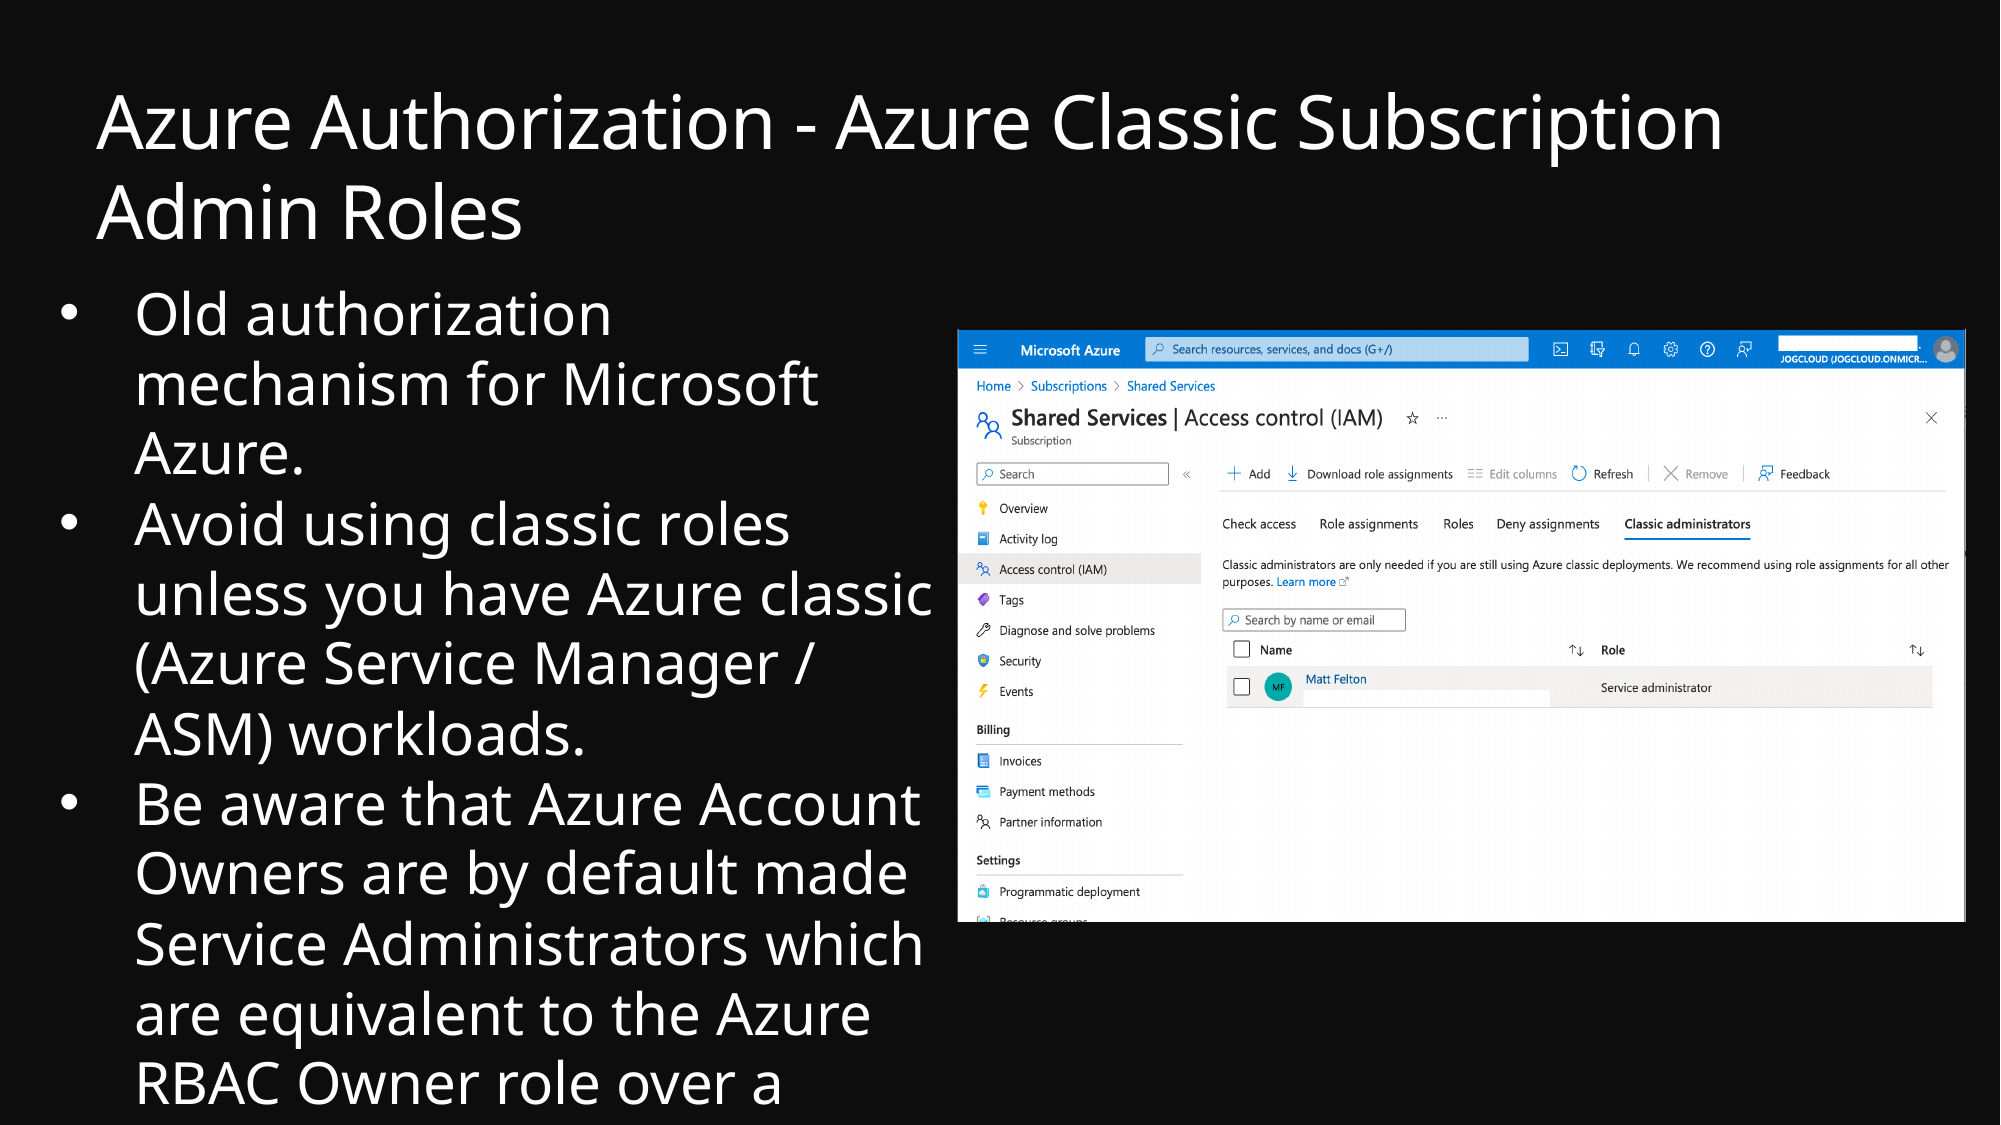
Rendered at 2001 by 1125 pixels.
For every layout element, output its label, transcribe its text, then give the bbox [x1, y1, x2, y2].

picture [956, 329, 1966, 922]
text_box Old authorization mechanism for Microsoft Azure. Avoid using classic roles unless you have Azure classic (Azure Service Manager / ASM) workloads. Be aware that Azure Account Owners are by default made Service Administrators which are equivalent to the Azure RBAC Owner role over a subscription. [59, 276, 936, 1125]
title Azure Authorization - Azure Classic Subscription Admin Roles [96, 75, 1904, 257]
